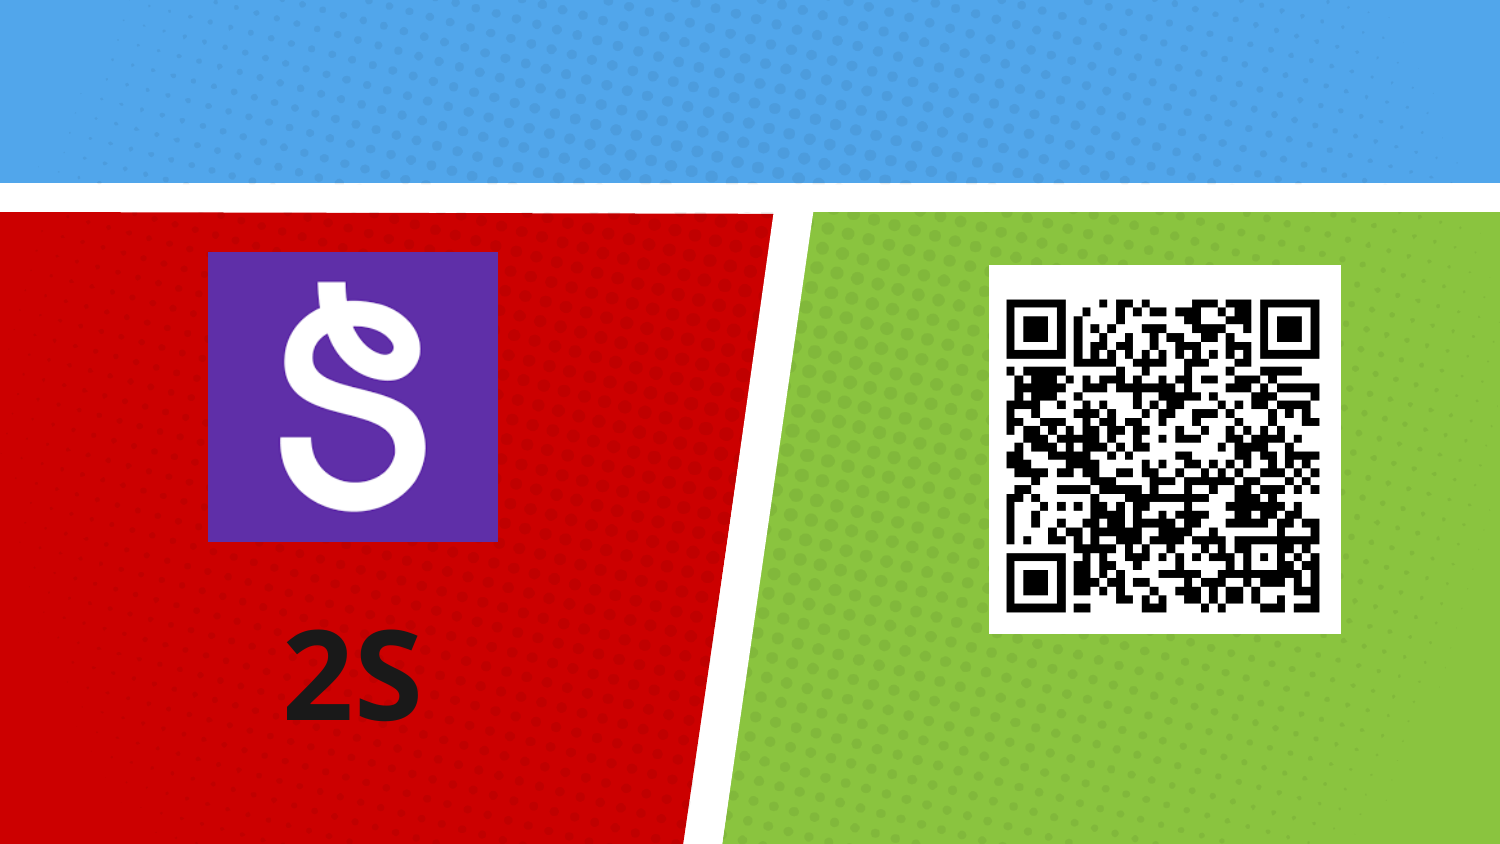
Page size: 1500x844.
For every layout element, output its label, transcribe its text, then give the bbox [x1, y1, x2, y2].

picture [0, 212, 773, 844]
picture [0, 0, 1500, 184]
subtitle 2S [217, 630, 490, 711]
picture [723, 212, 1500, 844]
